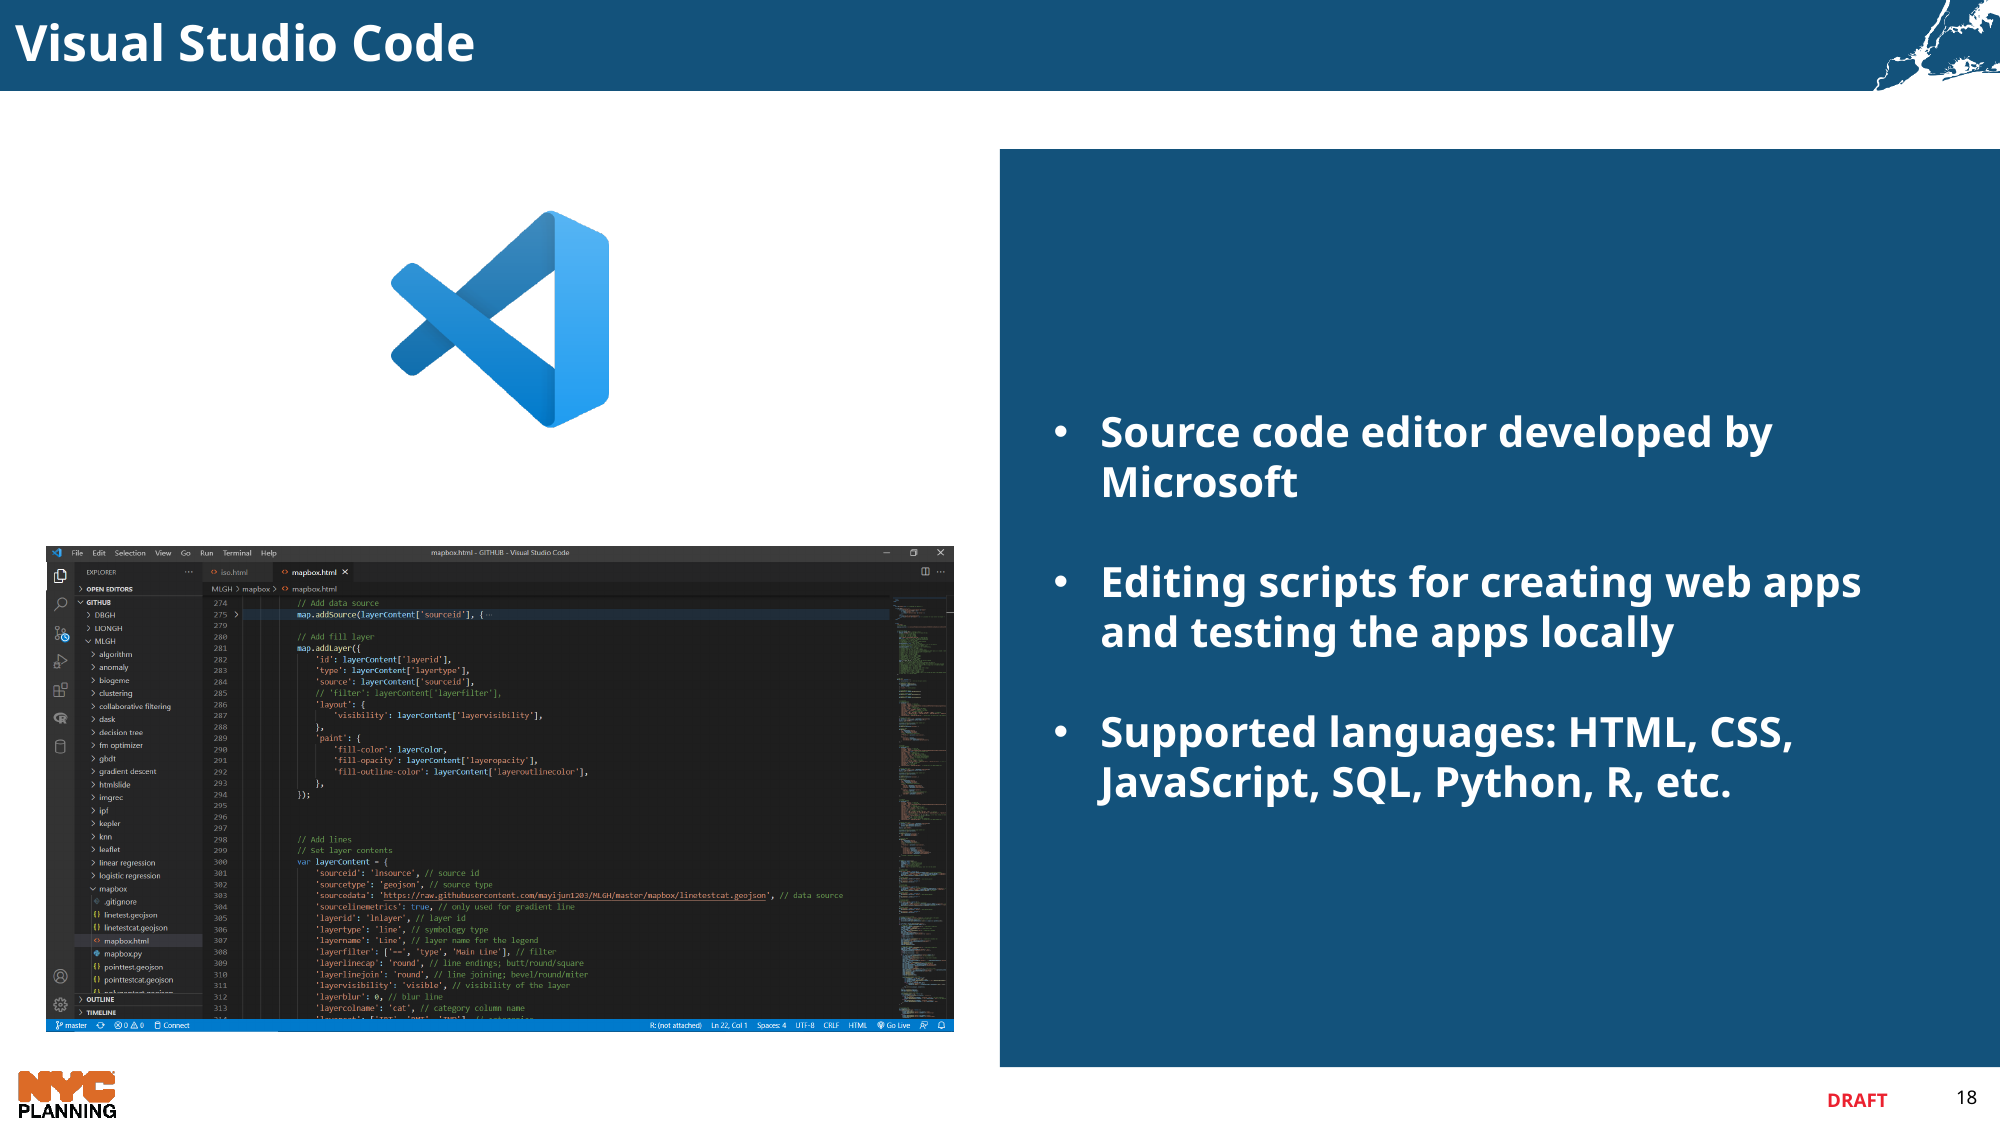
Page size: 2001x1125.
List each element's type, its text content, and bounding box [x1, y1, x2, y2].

slide_number 18 [1850, 1080, 2000, 1117]
title Visual Studio Code [0, 0, 1800, 91]
text_box [999, 148, 2000, 1068]
picture [46, 546, 954, 1032]
text_box Source code editor developed by Microsoft Editing scripts for creating web apps and testing the apps locally Supported languages: HTML, CSS, JavaScript, SQL, Python, R, etc. [1038, 398, 1962, 814]
picture [1800, 0, 2000, 91]
picture [16, 1069, 117, 1119]
picture [391, 210, 609, 428]
